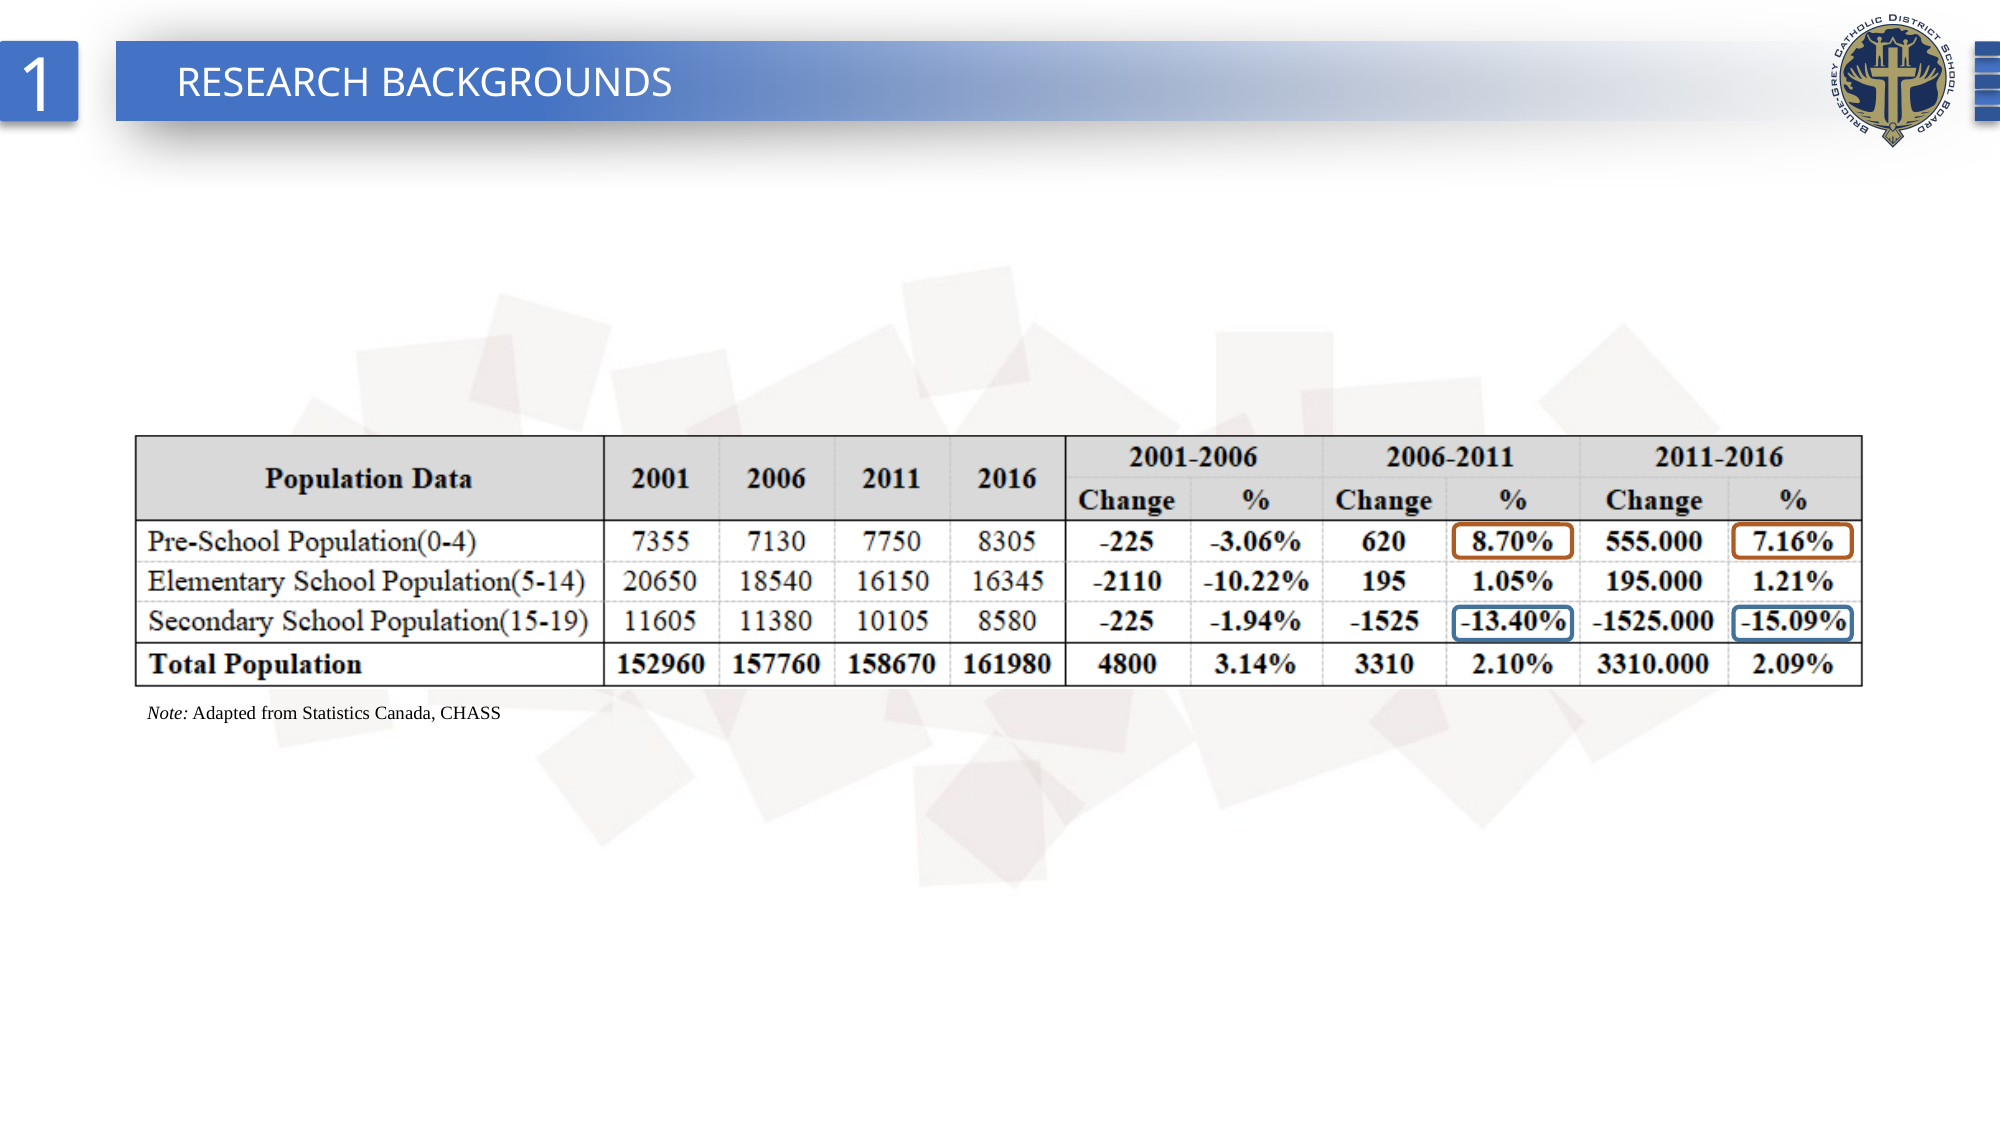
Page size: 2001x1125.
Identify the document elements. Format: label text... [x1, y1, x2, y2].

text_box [1974, 41, 2000, 122]
text_box [116, 41, 1819, 121]
picture [0, 0, 2001, 1125]
text_box [1966, 41, 1971, 121]
text_box 1 [0, 40, 79, 122]
text_box RESEARCH BACKGROUNDS [147, 49, 702, 113]
text_box Note: Adapted from Statistics Canada, CHASS [132, 701, 791, 735]
